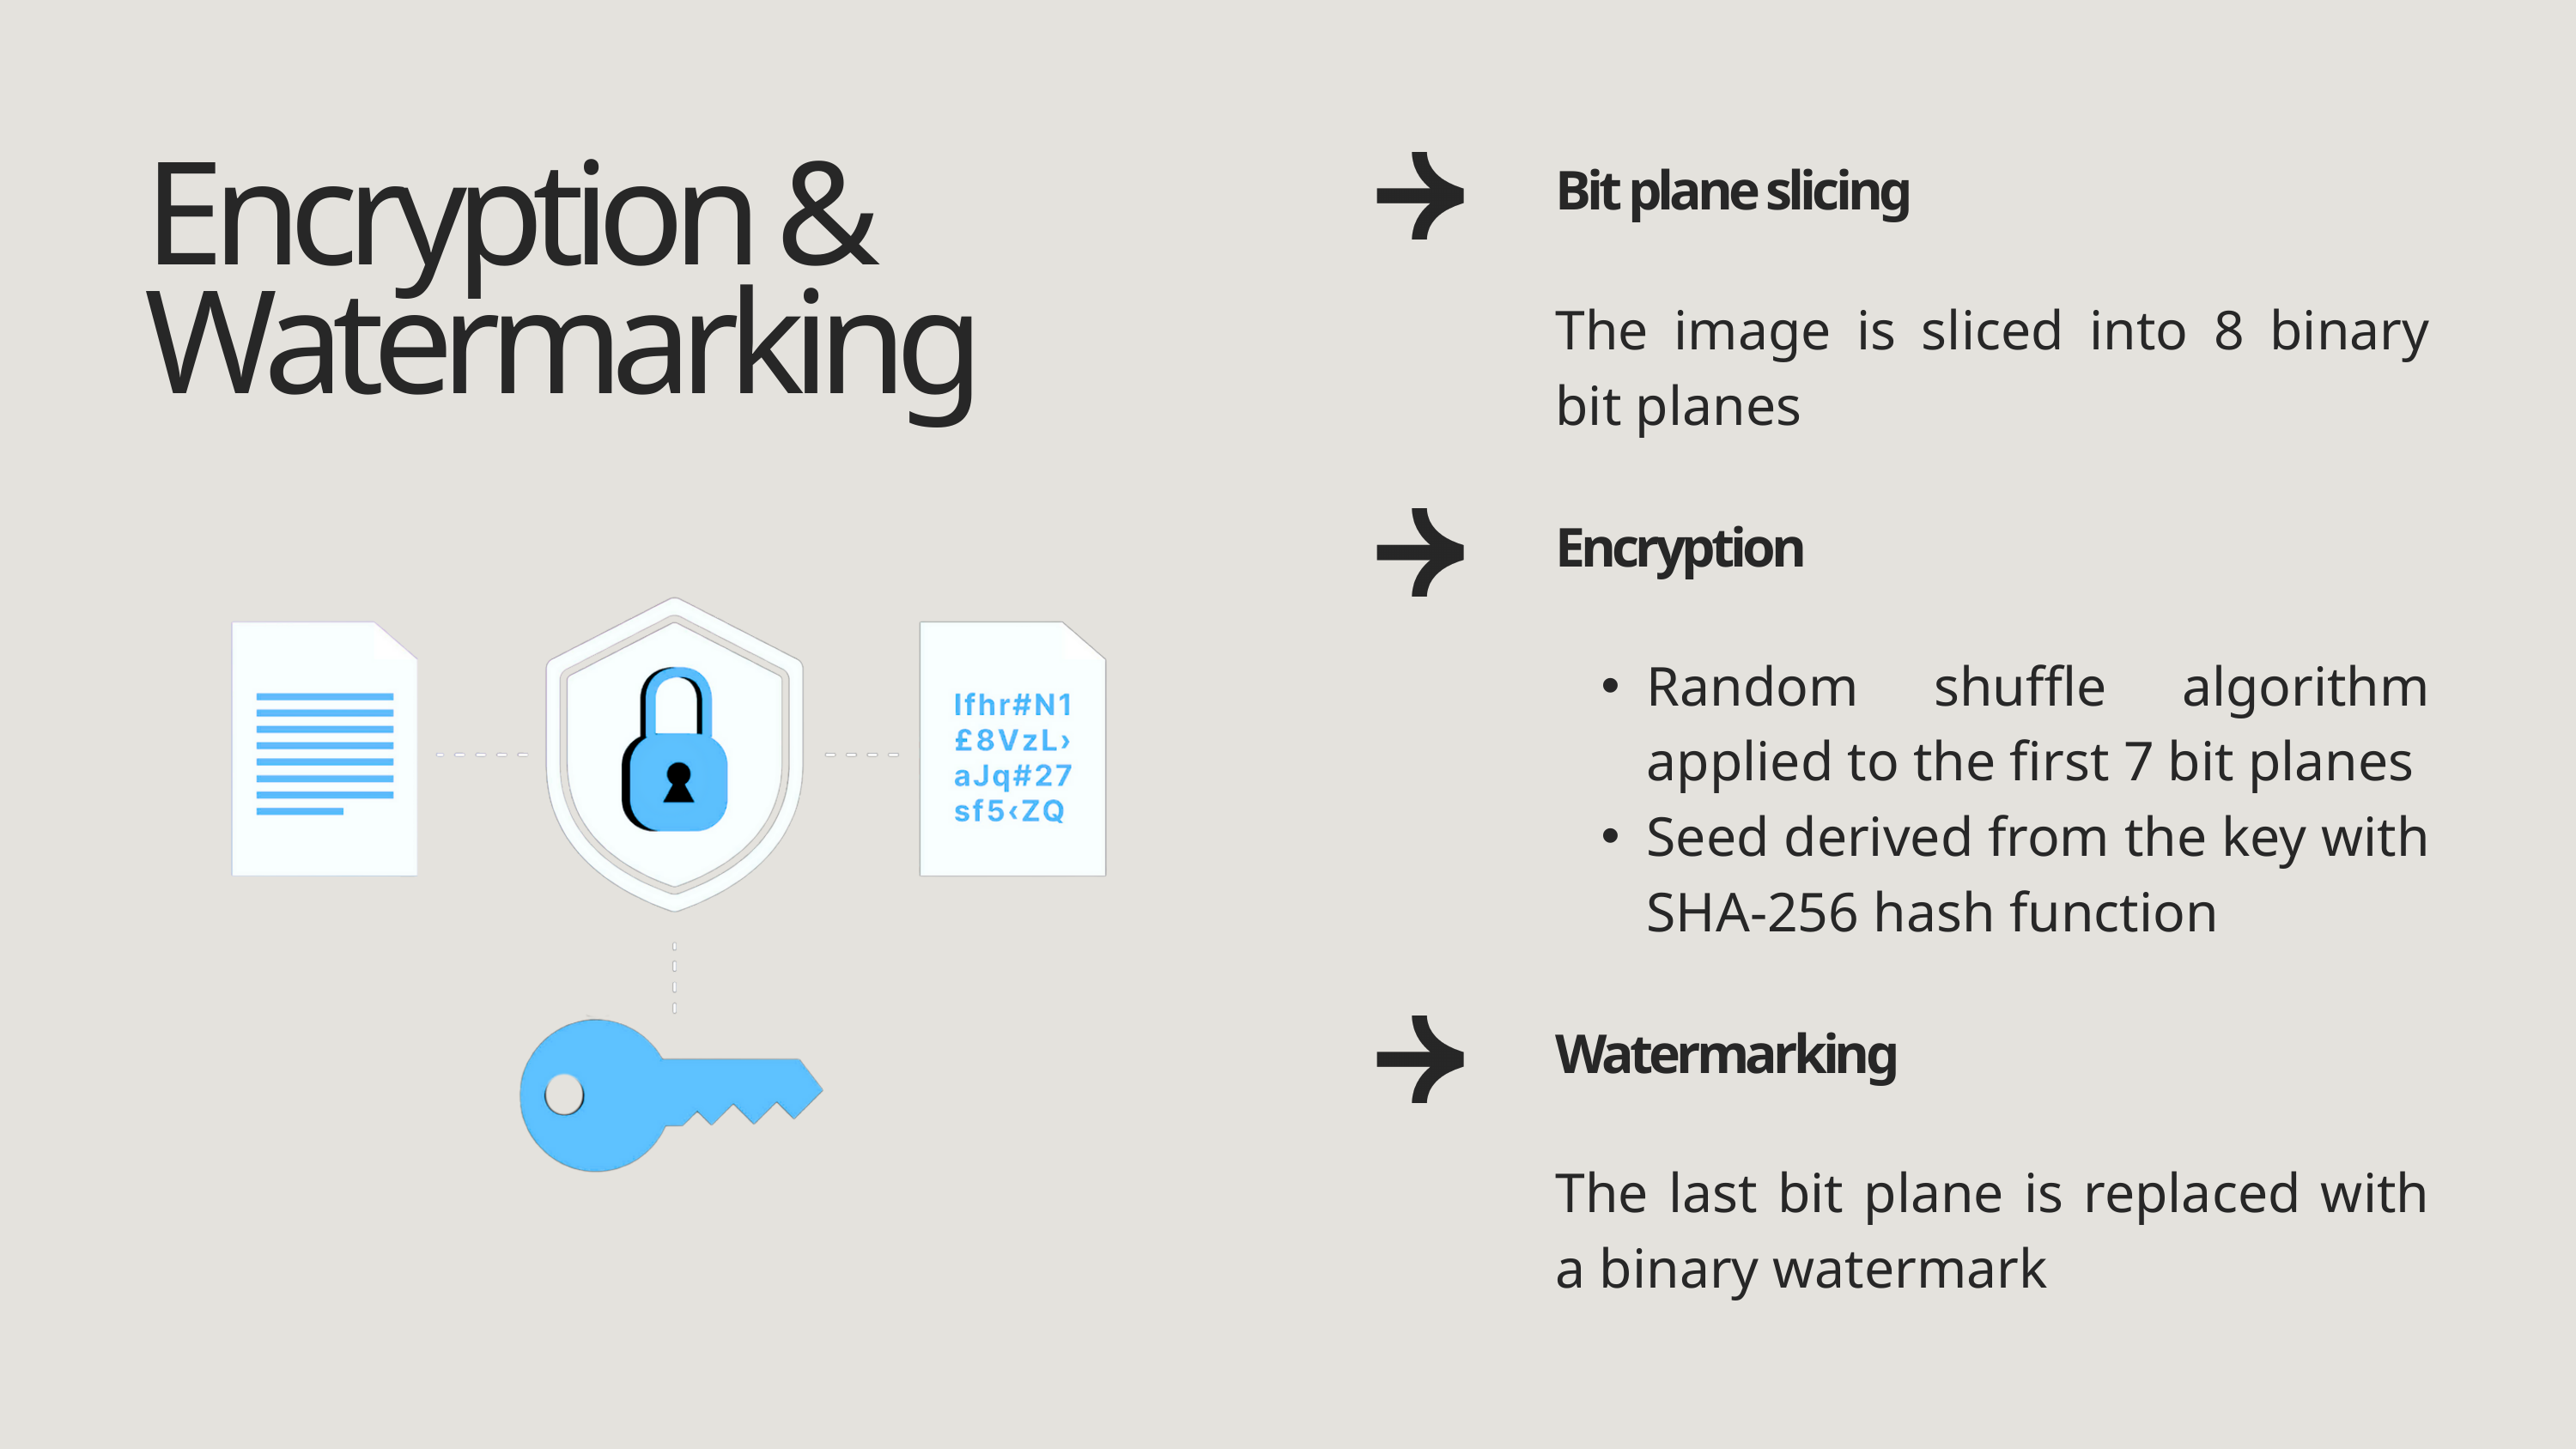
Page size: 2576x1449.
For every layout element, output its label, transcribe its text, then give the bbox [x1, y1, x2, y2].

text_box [1555, 1028, 2432, 1297]
text_box Encryption & Watermarking [144, 165, 1018, 423]
text_box [1376, 1016, 1464, 1103]
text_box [1555, 520, 2432, 940]
text_box [167, 555, 1126, 1237]
text_box [1376, 508, 1464, 597]
text_box [1376, 152, 1464, 239]
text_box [1555, 164, 2432, 433]
